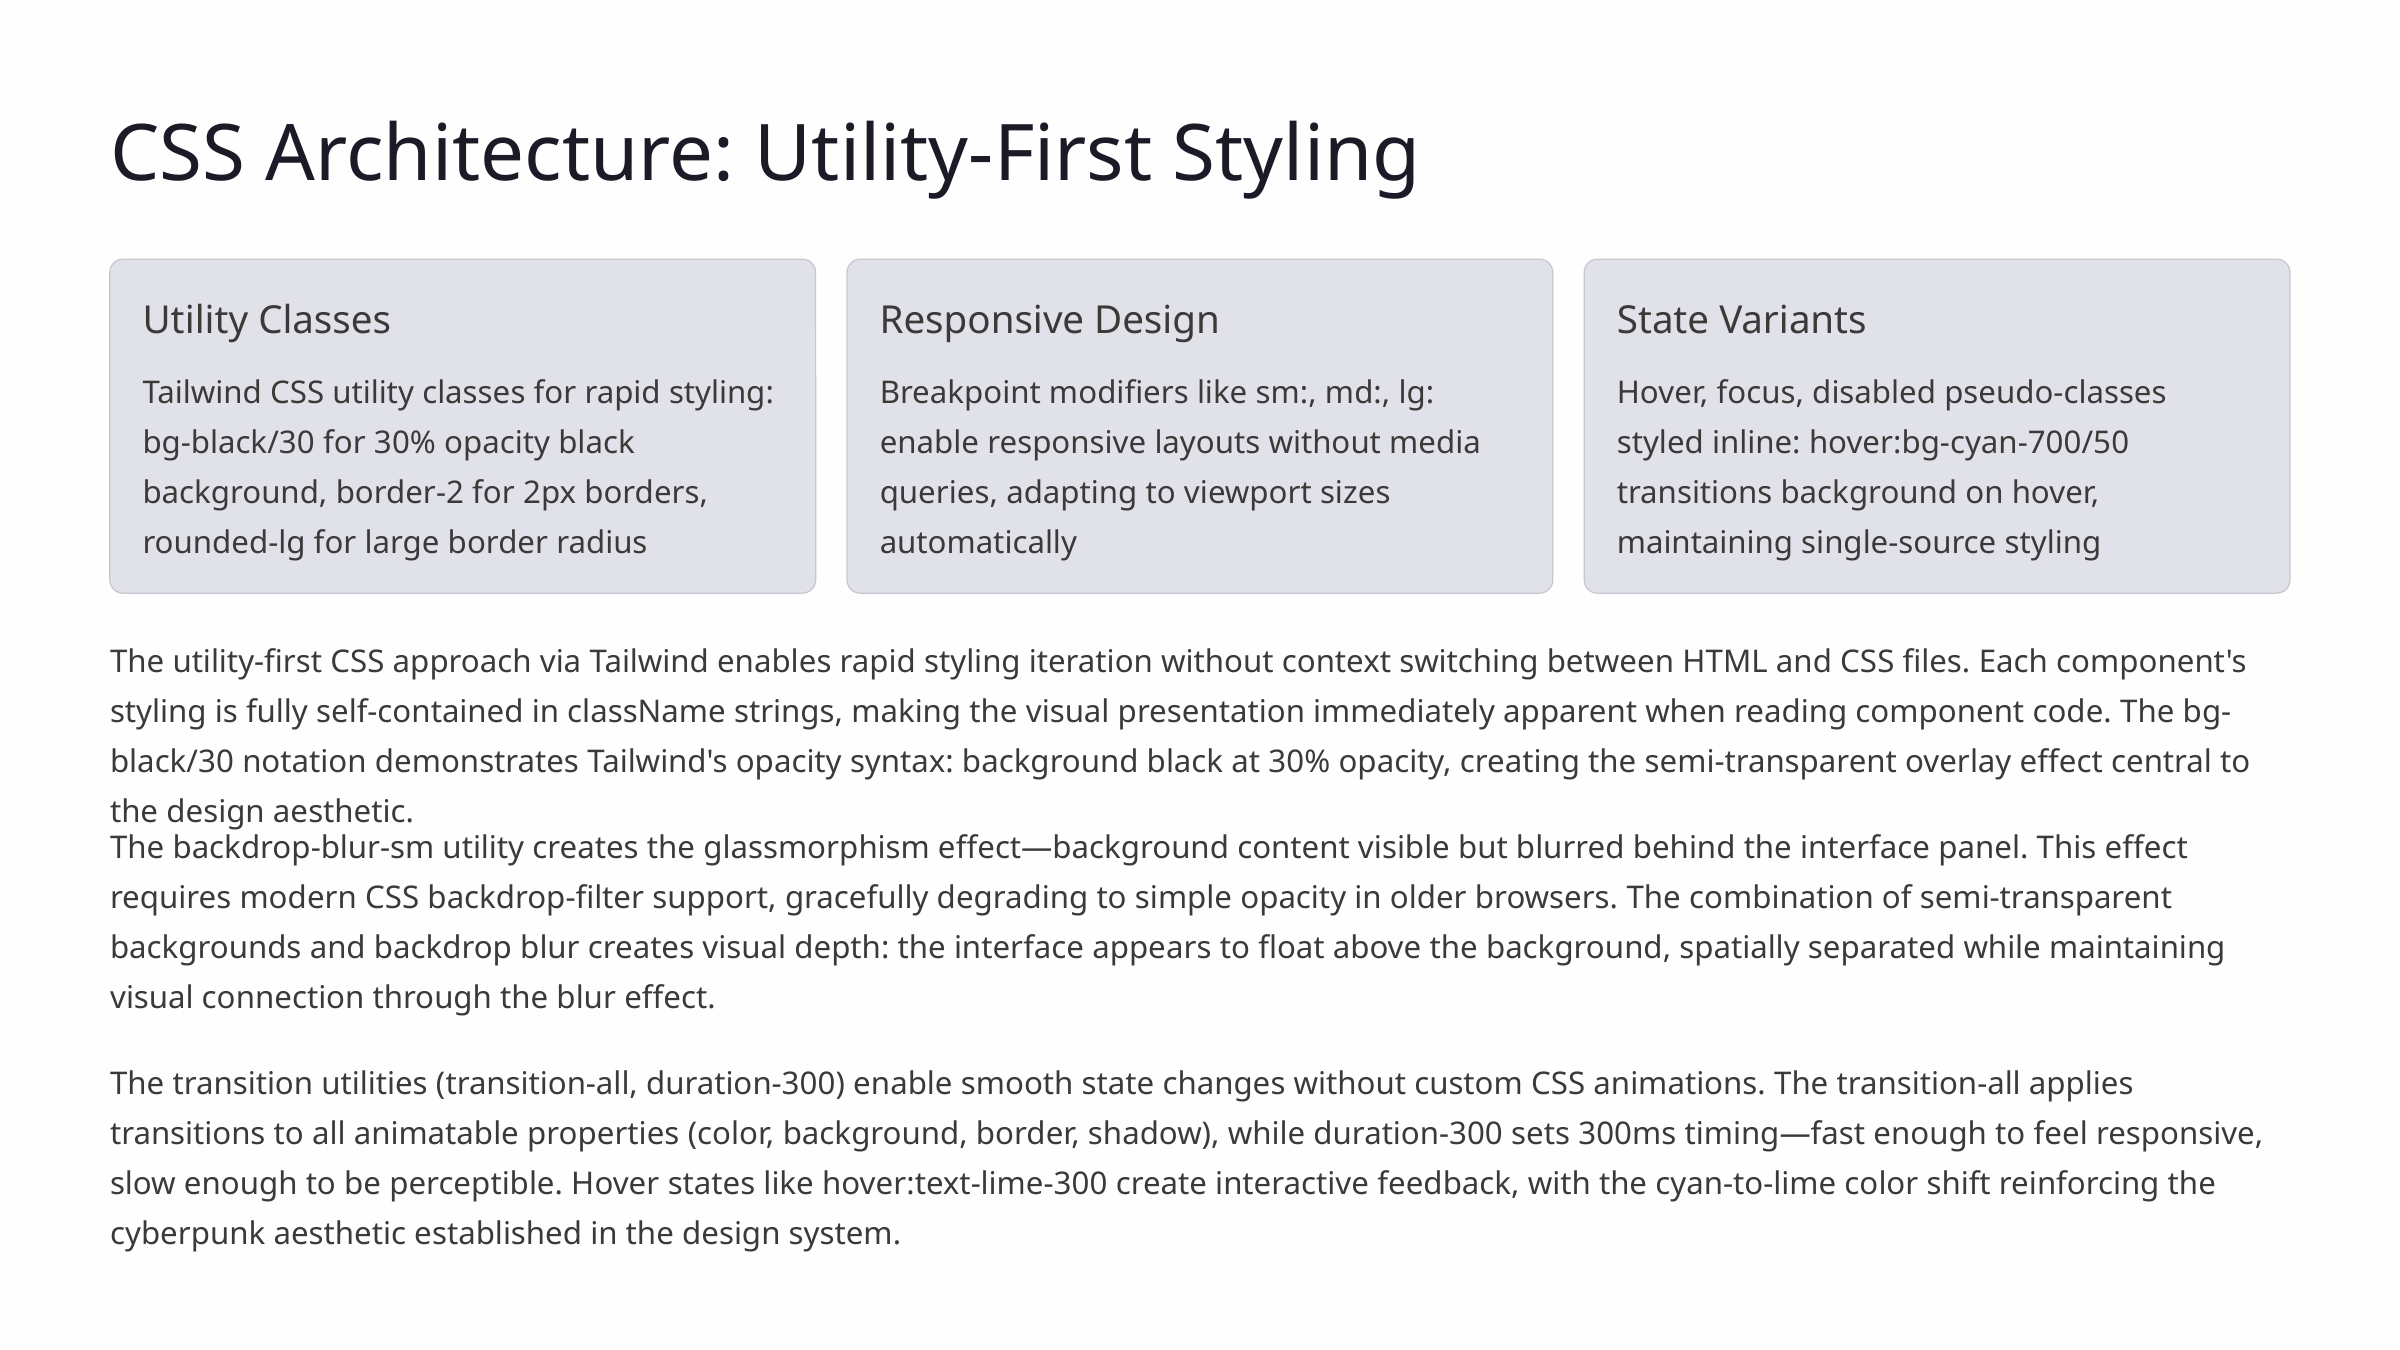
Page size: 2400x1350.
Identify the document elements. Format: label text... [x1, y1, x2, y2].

text_box Tailwind CSS utility classes for rapid styling: bg-black/30 for 30% opacity black background, border-2 for 2px borders, rounded-lg for large border radius [142, 359, 784, 561]
text_box Hover, focus, disabled pseudo-classes styled inline: hover:bg-cyan-700/50 transitions background on hover, maintaining single-source styling [1616, 359, 2258, 561]
text_box State Variants [1616, 291, 2010, 341]
text_box [109, 259, 816, 594]
text_box The backdrop-blur-sm utility creates the glassmorphism effect—background content visible but blurred behind the interface panel. This effect requires modern CSS backdrop-filter support, gracefully degrading to simple opacity in older browsers. The combination of semi-transparent backgrounds and backdrop blur creates visual depth: the interface appears to float above the background, spatially separated while maintaining visual connection through the blur effect. [109, 814, 2291, 1016]
text_box Utility Classes [142, 291, 535, 341]
text_box Breakpoint modifiers like sm:, md:, lg: enable responsive layouts without media queries, adapting to viewport sizes automatically [879, 359, 1521, 511]
text_box The transition utilities (transition-all, duration-300) enable smooth state changes without custom CSS animations. The transition-all applies transitions to all animatable properties (color, background, border, shadow), while duration-300 sets 300ms timing—fast enough to feel responsive, slow enough to be perceptible. Hover states like hover:text-lime-300 create interactive feedback, with the cyan-to-lime color shift reinforcing the cyberpunk aesthetic established in the design system. [109, 1050, 2291, 1252]
text_box CSS Architecture: Utility-First Styling [109, 98, 1503, 197]
text_box Responsive Design [879, 291, 1273, 341]
text_box The utility-first CSS approach via Tailwind enables rapid styling iteration without context switching between HTML and CSS files. Each component's styling is fully self-contained in className strings, making the visual presentation immediately apparent when reading component code. The bg-black/30 notation demonstrates Tailwind's opacity syntax: background black at 30% opacity, creating the semi-transparent overlay effect central to the design aesthetic. [109, 628, 2291, 780]
text_box [847, 259, 1553, 594]
text_box [1584, 259, 2291, 594]
